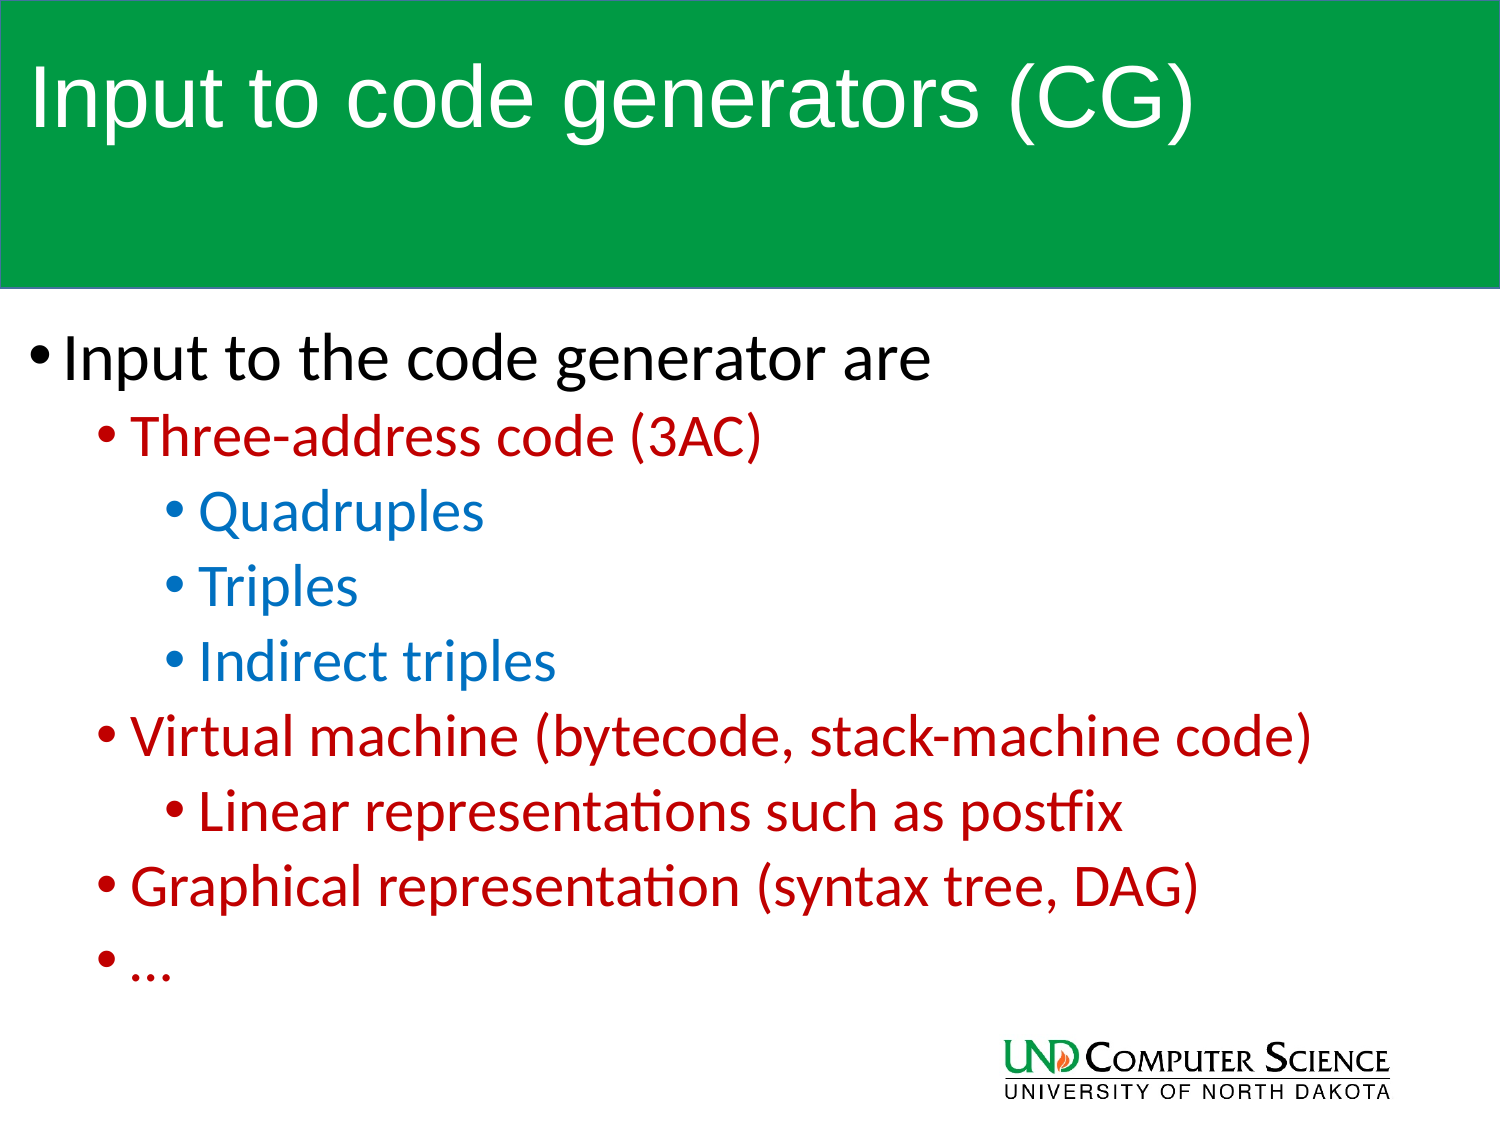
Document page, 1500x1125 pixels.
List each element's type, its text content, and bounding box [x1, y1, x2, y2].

title Input to code generators (CG) [13, 42, 1483, 261]
picture [999, 1034, 1397, 1104]
list Input to the code generator are Three-address code (3AC) Quadruples Triples Indirect triples Virtual machine (bytecode, stack-machine code) Linear representations such as postfix Graphical representation (syntax tree, DAG) … [13, 313, 1500, 1007]
